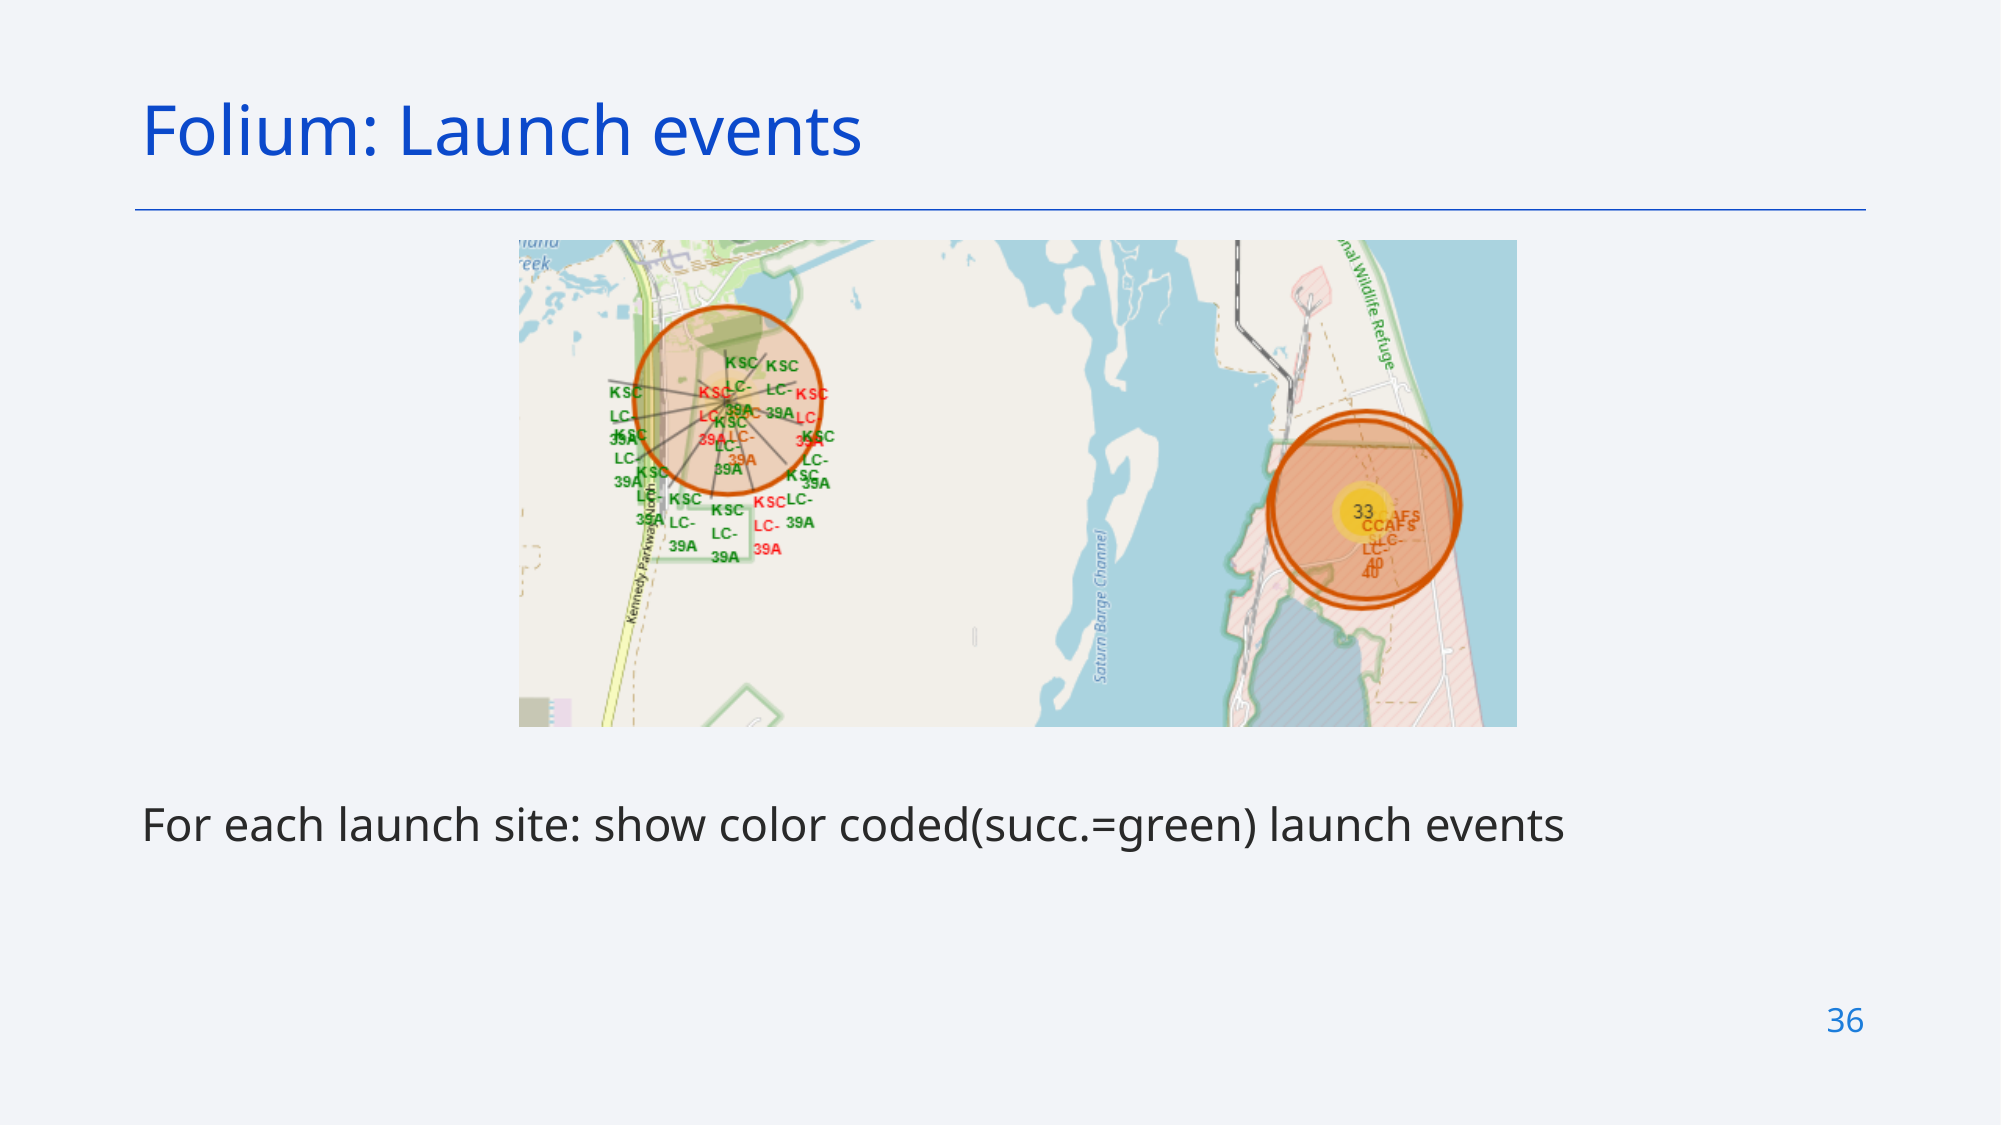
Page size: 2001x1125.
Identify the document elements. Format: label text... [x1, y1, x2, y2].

slide_number 36 [1429, 988, 1880, 1055]
picture [0, 0, 2001, 1125]
text_box Folium: Launch events [126, 88, 1852, 179]
list For each launch site: show color coded(succ.=green) launch events [126, 788, 1725, 1014]
